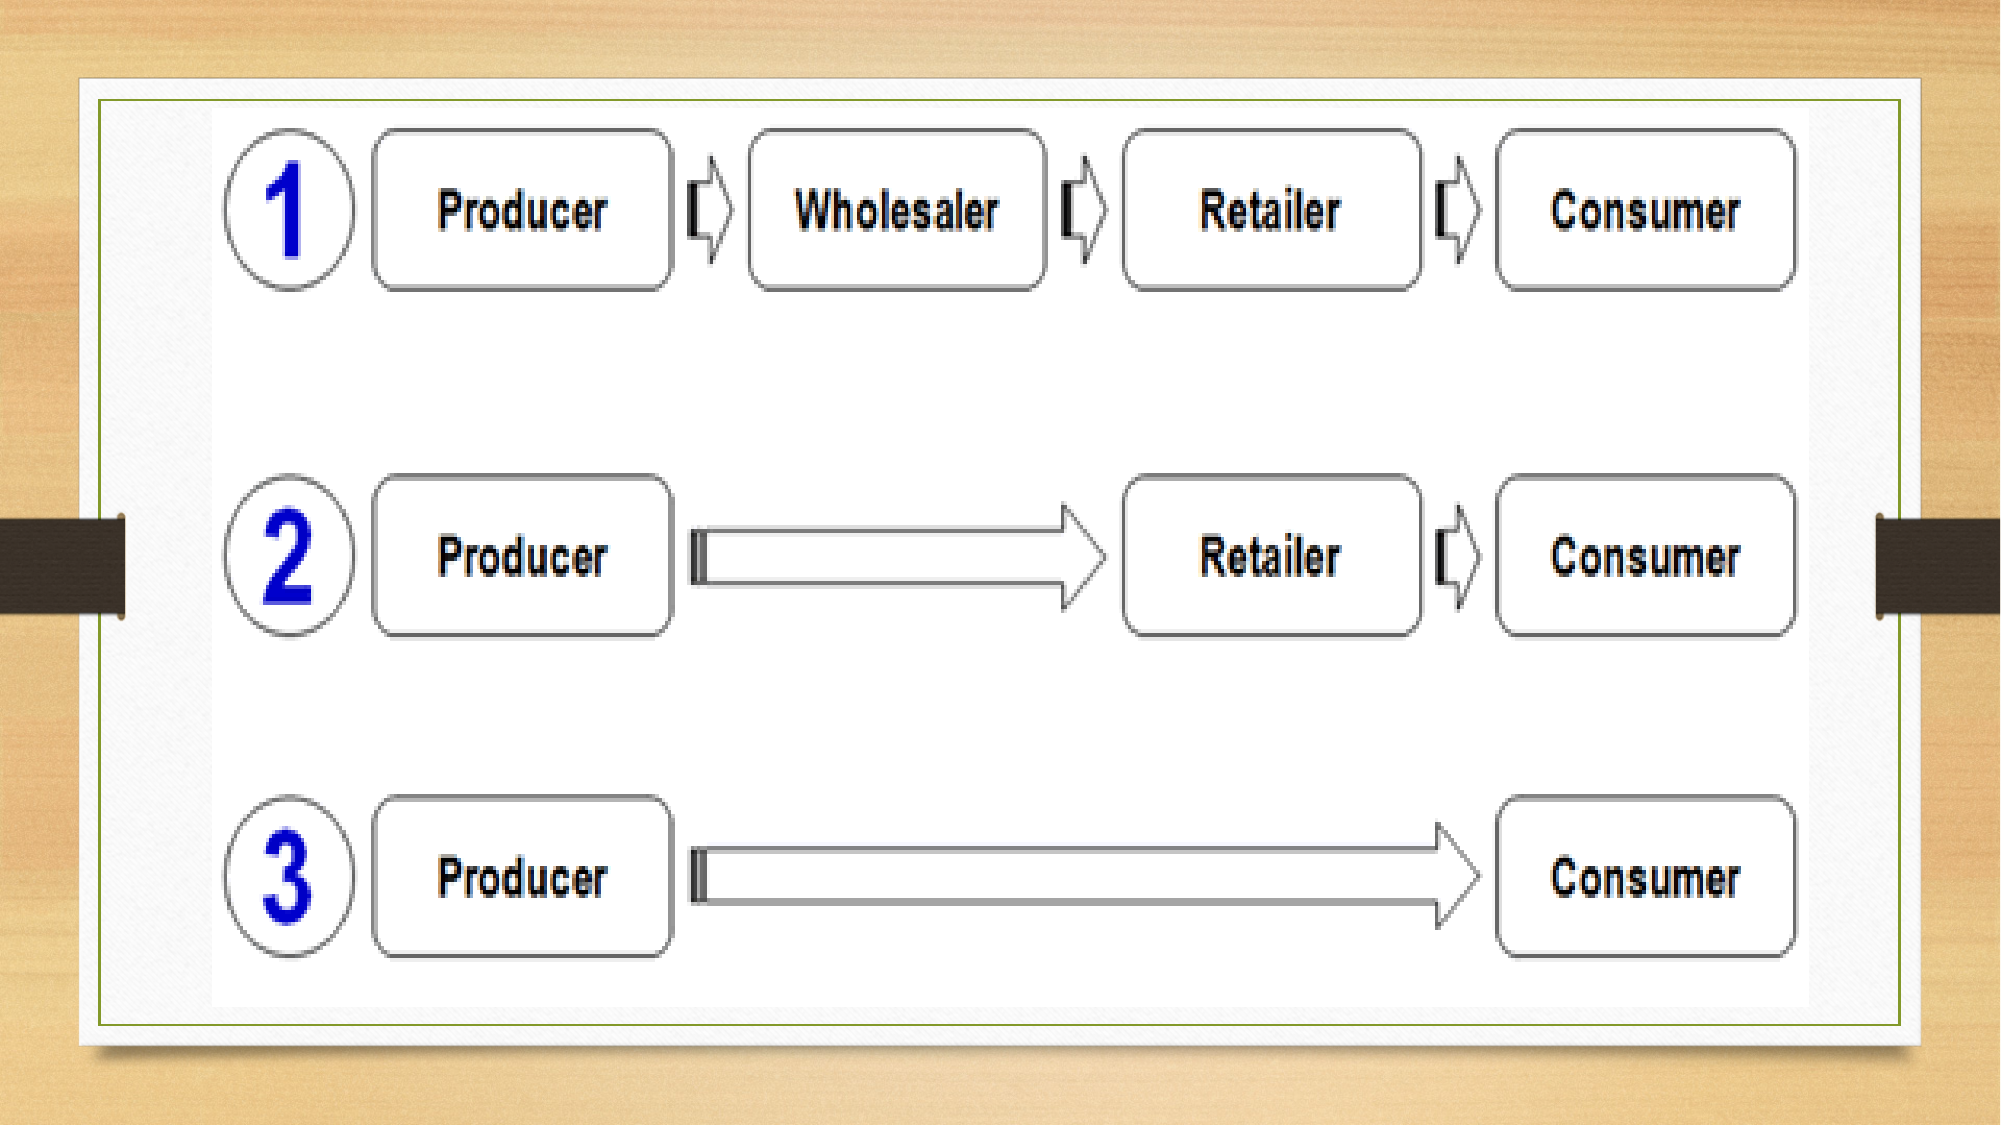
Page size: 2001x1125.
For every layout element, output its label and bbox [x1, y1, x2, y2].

picture [0, 0, 2001, 1125]
list [212, 108, 1810, 1007]
